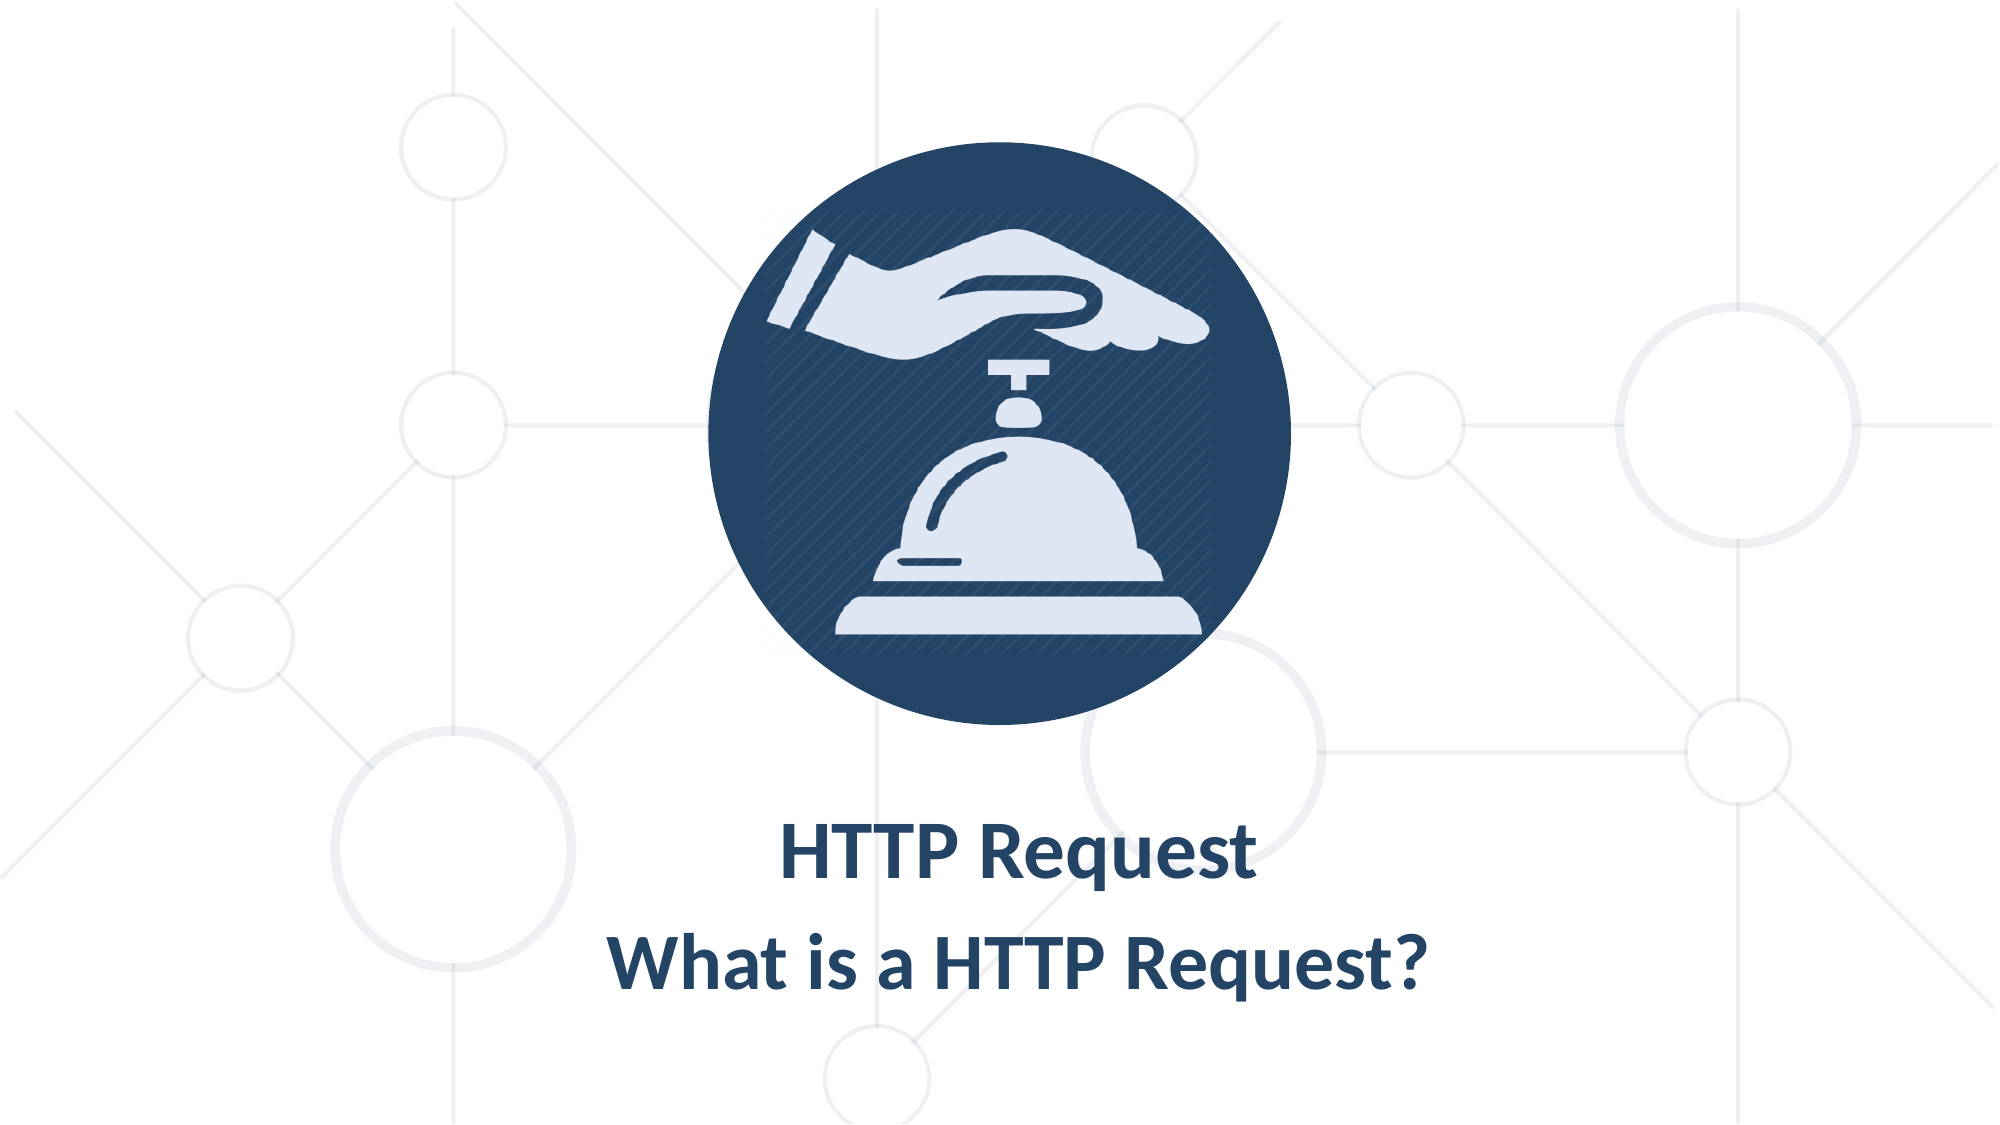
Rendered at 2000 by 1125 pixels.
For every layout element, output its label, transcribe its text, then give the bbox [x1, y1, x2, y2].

picture [761, 206, 1213, 657]
title HTTP Request [212, 774, 1826, 898]
list What is a HTTP Request? [212, 898, 1826, 1012]
